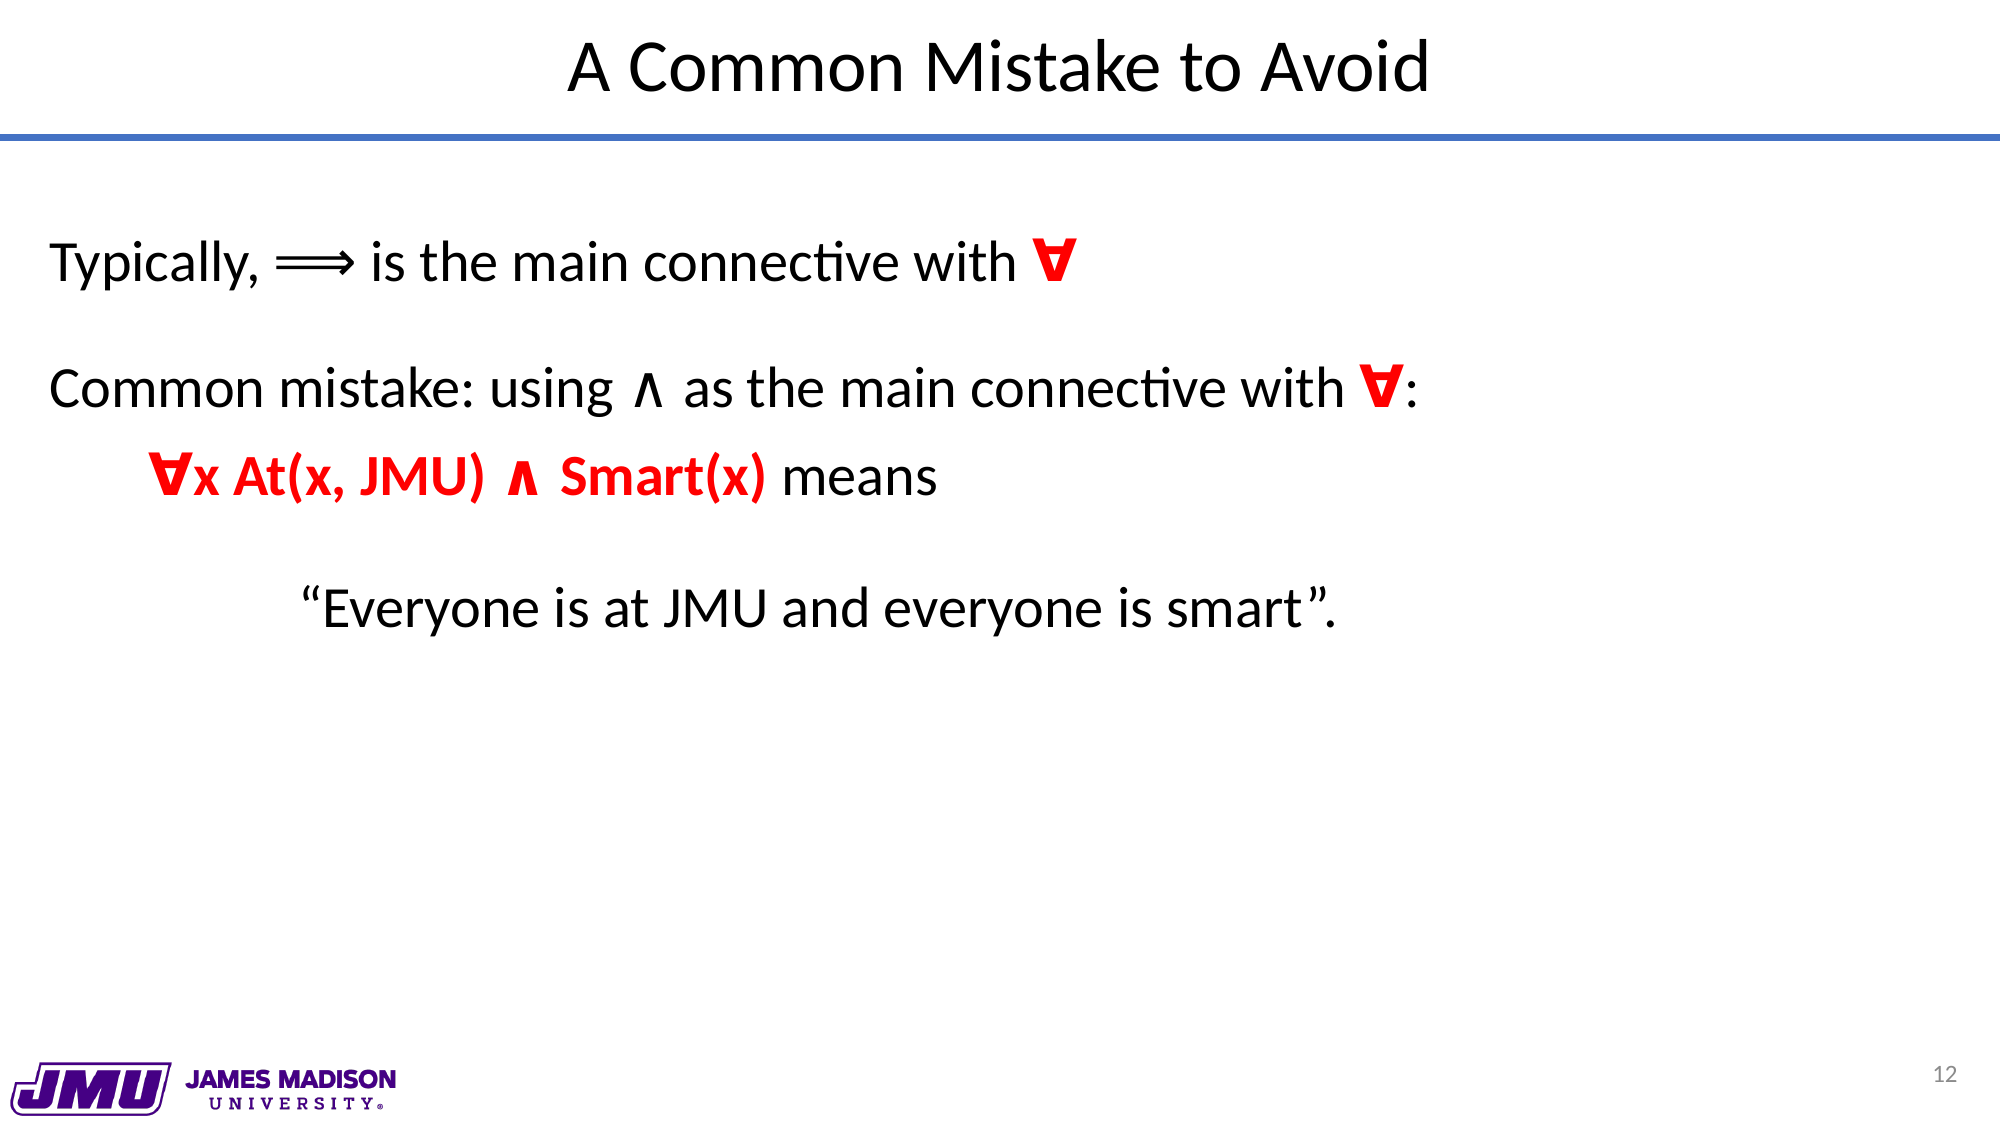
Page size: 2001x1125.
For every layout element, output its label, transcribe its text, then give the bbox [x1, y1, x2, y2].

title A Common Mistake to Avoid [0, 0, 2000, 134]
slide_number 12 [1870, 1042, 1973, 1103]
text_box ∀x At(x, JMU) ∧ Smart(x) means [133, 437, 1932, 502]
text_box Common mistake: using ∧ as the main connective with ∀: [34, 350, 1658, 415]
picture [0, 1042, 410, 1125]
text_box Typically, ⟹ is the main connective with ∀ [34, 223, 1198, 289]
text_box “Everyone is at JMU and everyone is smart”. [133, 569, 1932, 635]
